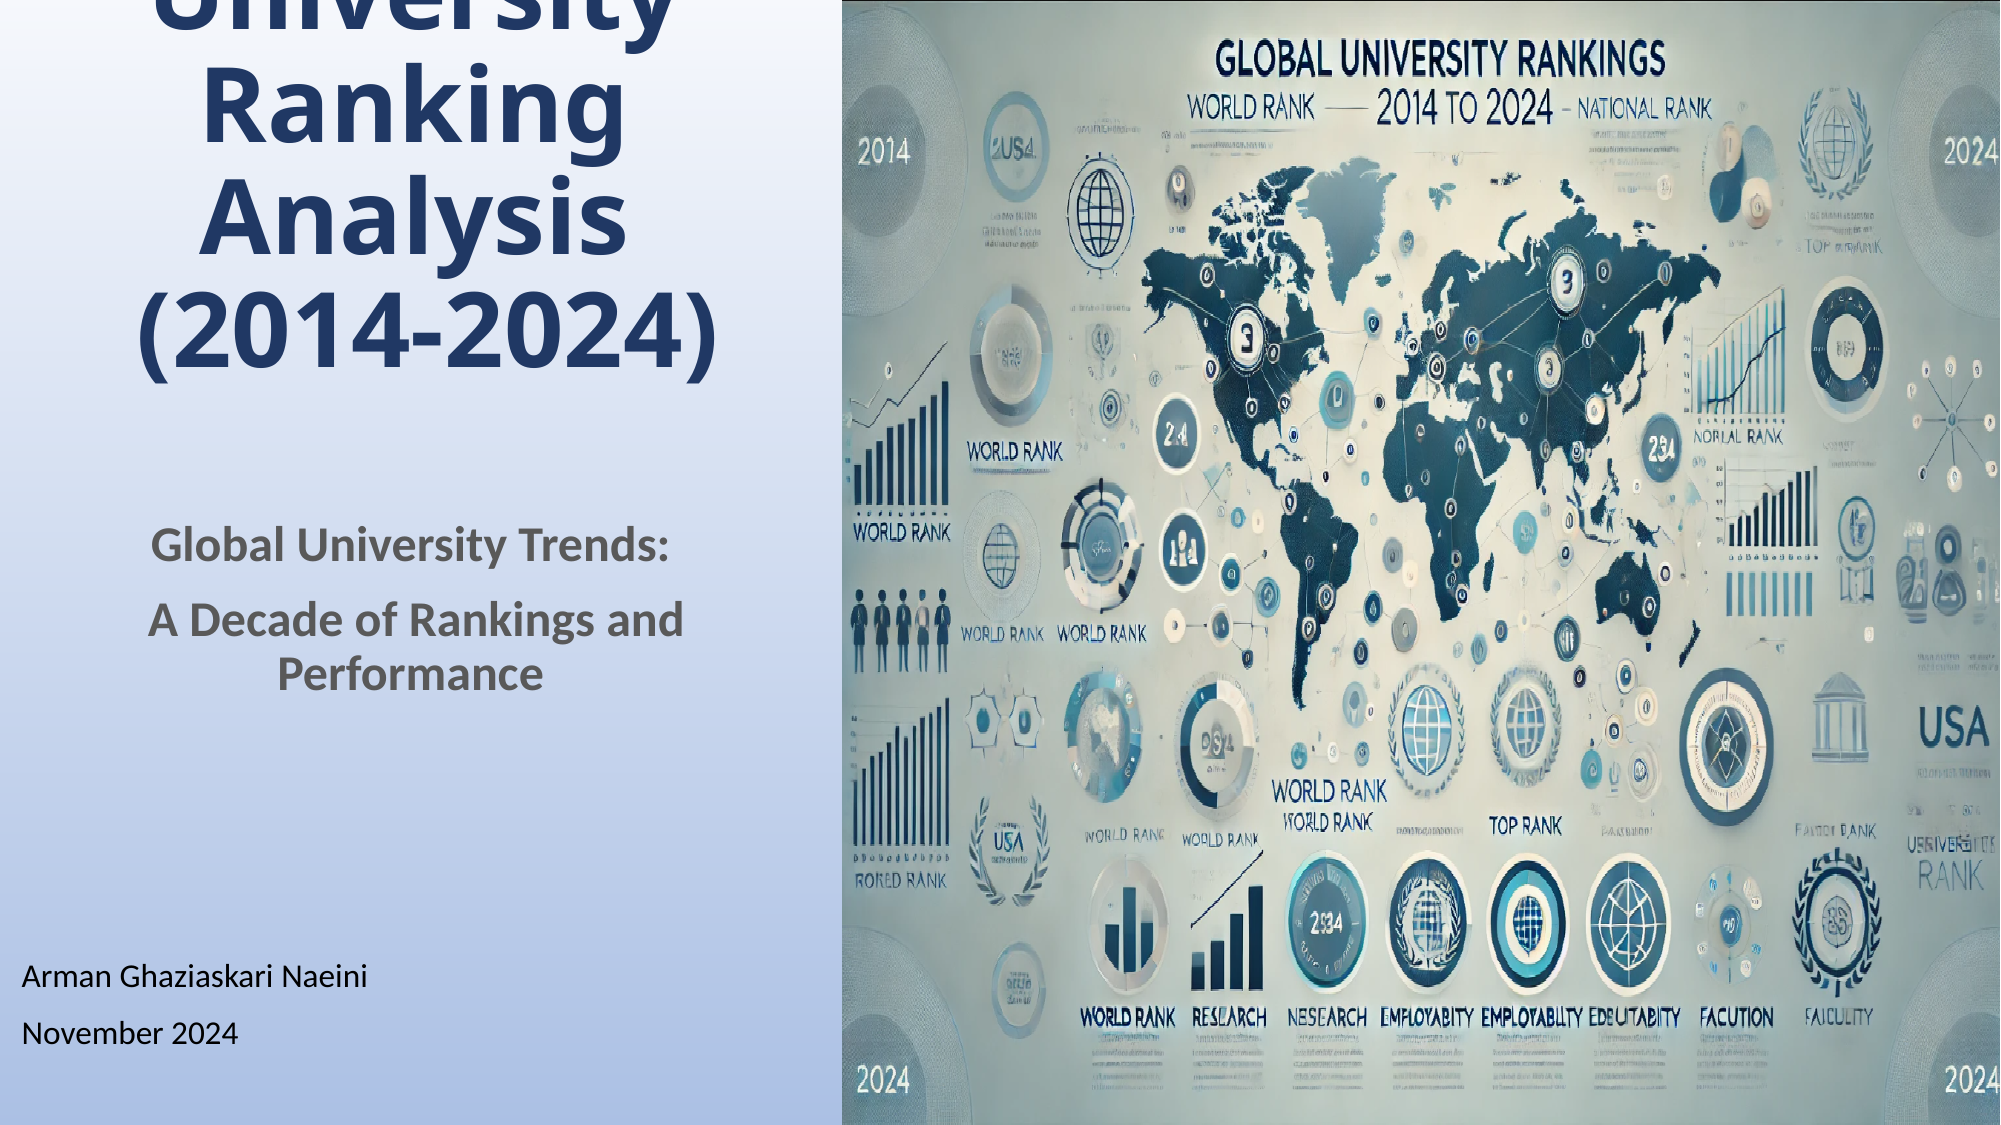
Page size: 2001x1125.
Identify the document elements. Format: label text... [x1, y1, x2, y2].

text_box Arman Ghaziaskari Naeini November 2024 [6, 951, 667, 1079]
subtitle Global University Trends: A Decade of Rankings and Performance [6, 511, 815, 714]
title University Ranking Analysis (2014-2024) [0, 0, 842, 398]
picture [842, 0, 2000, 1125]
